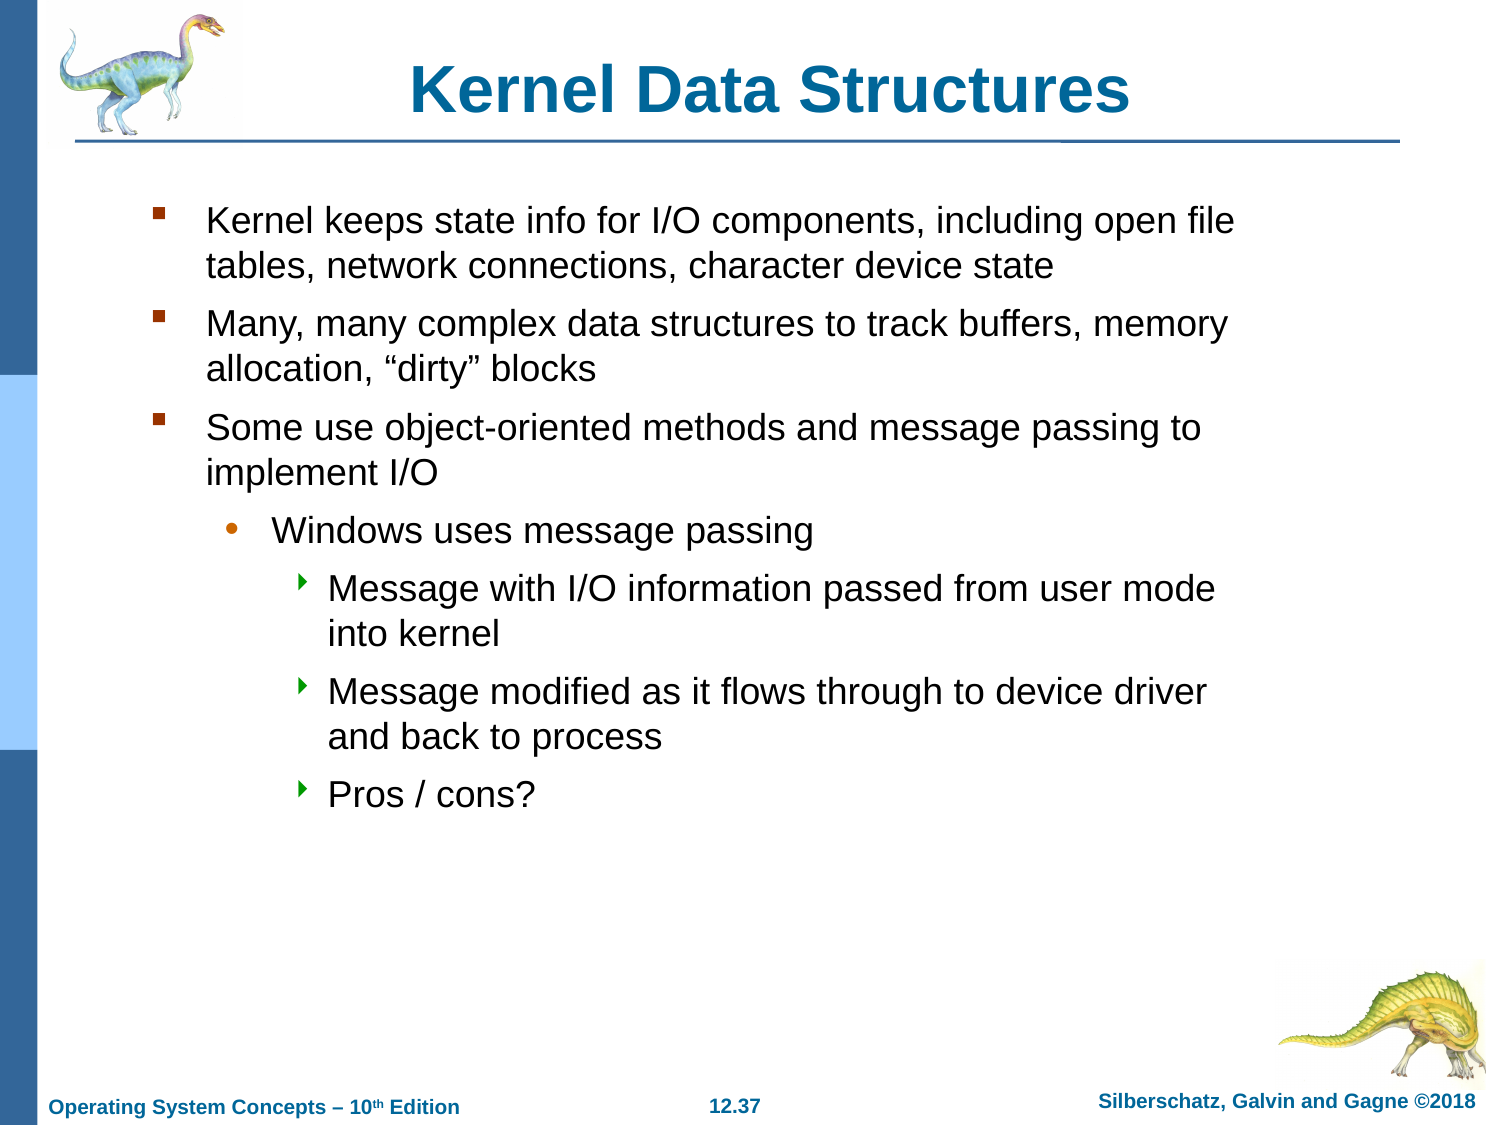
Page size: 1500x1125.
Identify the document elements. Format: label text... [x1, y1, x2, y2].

picture [46, 0, 243, 149]
picture [1275, 959, 1486, 1090]
list Kernel keeps state info for I/O components, including open file tables, network connections, character device state Many, many complex data structures to track buffers, memory allocation, “dirty” blocks Some use object-oriented methods and message passing to implement I/O Windows uses message passing Message with I/O information passed from user mode into kernel Message modified as it flows through to device driver and back to process Pros / cons? [134, 188, 1288, 932]
title Kernel Data Structures [133, 39, 1409, 134]
